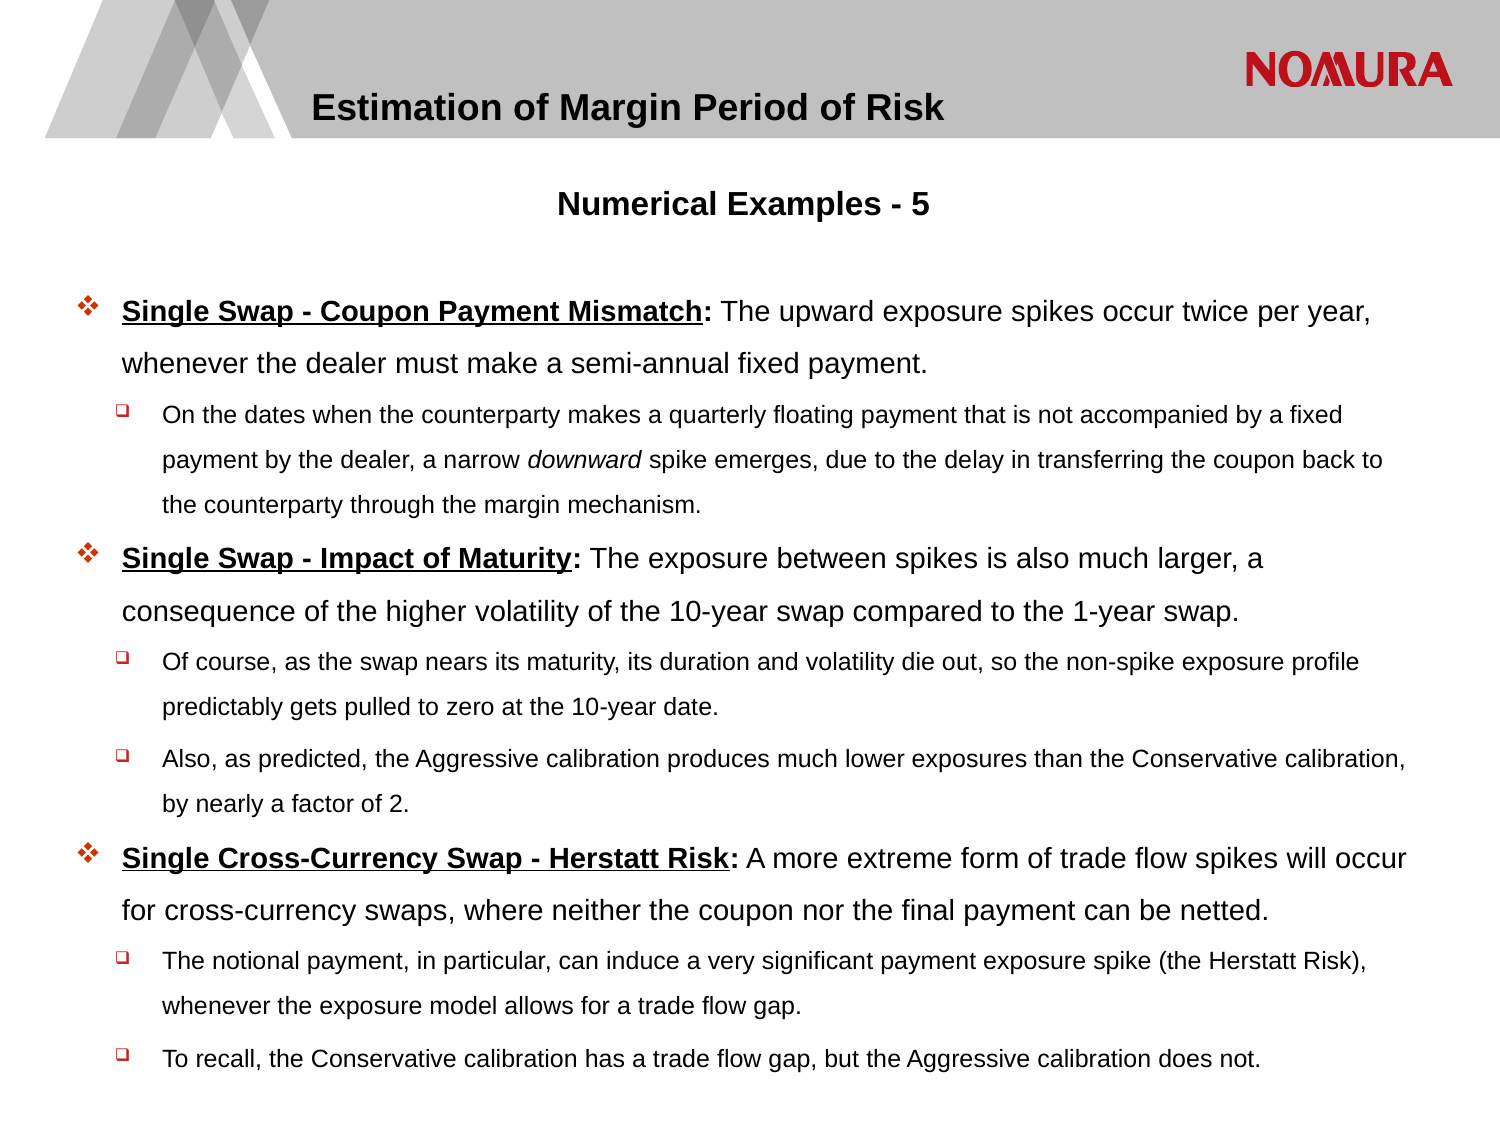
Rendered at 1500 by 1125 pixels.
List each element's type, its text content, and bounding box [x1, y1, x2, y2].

title Estimation of Margin Period of Risk [311, 9, 1223, 128]
list Numerical Examples - 5 Single Swap - Coupon Payment Mismatch: The upward exposure spikes occur twice per year, whenever the dealer must make a semi-annual fixed payment. On the dates when the counterparty makes a quarterly floating payment that is not accompanied by a fixed payment by the dealer, a narrow downward spike emerges, due to the delay in transferring the coupon back to the counterparty through the margin mechanism. Single Swap - Impact of Maturity: The exposure between spikes is also much larger, a consequence of the higher volatility of the 10-year swap compared to the 1-year swap. Of course, as the swap nears its maturity, its duration and volatility die out, so the non-spike exposure profile predictably gets pulled to zero at the 10-year date. Also, as predicted, the Aggressive calibration produces much lower exposures than the Conservative calibration, by nearly a factor of 2. Single Cross-Currency Swap - Herstatt Risk: A more extreme form of trade flow spikes will occur for cross-currency swaps, where neither the coupon nor the final payment can be netted. The notional payment, in particular, can induce a very significant payment exposure spike (the Herstatt Risk), whenever the exposure model allows for a trade flow gap. To recall, the Conservative calibration has a trade flow gap, but the Aggressive calibration does not. [75, 162, 1413, 1100]
